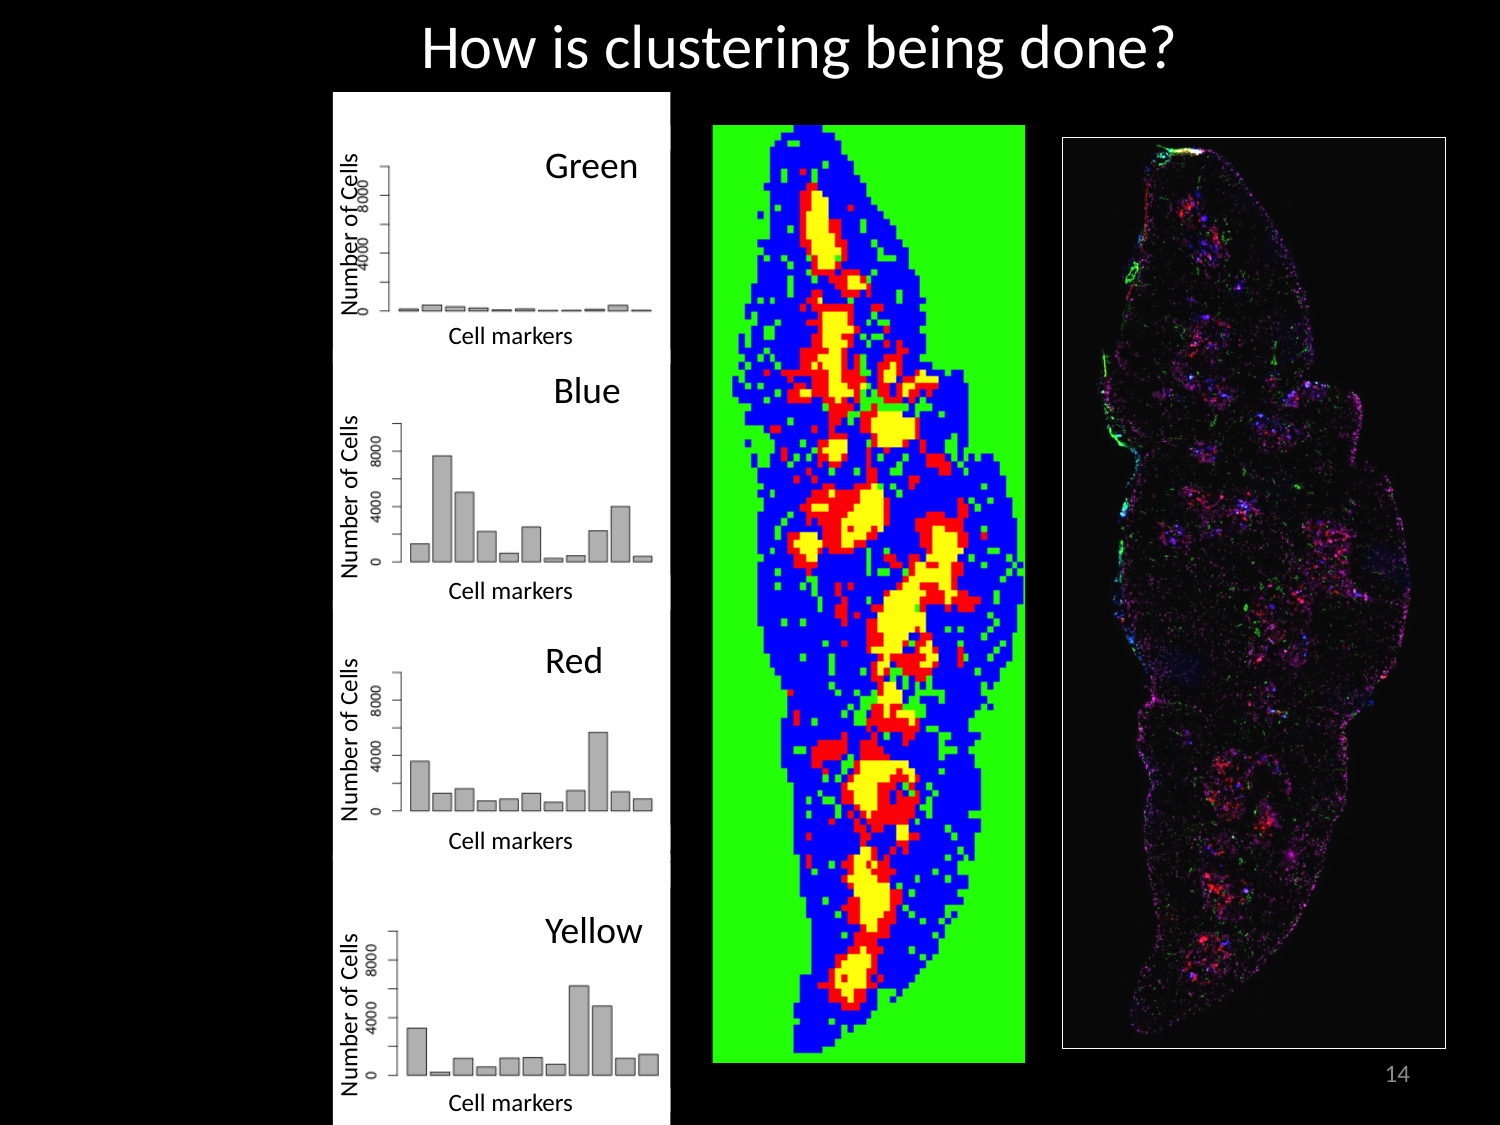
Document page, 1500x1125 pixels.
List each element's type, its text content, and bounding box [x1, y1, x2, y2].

text_box Green Blue Red Yellow [674, 133, 1054, 435]
title How is clustering being done? [125, 0, 1475, 138]
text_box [324, 92, 671, 1125]
text_box Green Blue Red Yellow [674, 759, 1054, 959]
picture [399, 437, 1062, 751]
picture [712, 125, 1026, 133]
slide_number 14 [1074, 1059, 1425, 1103]
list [1062, 137, 1446, 1050]
picture [712, 959, 1026, 1063]
